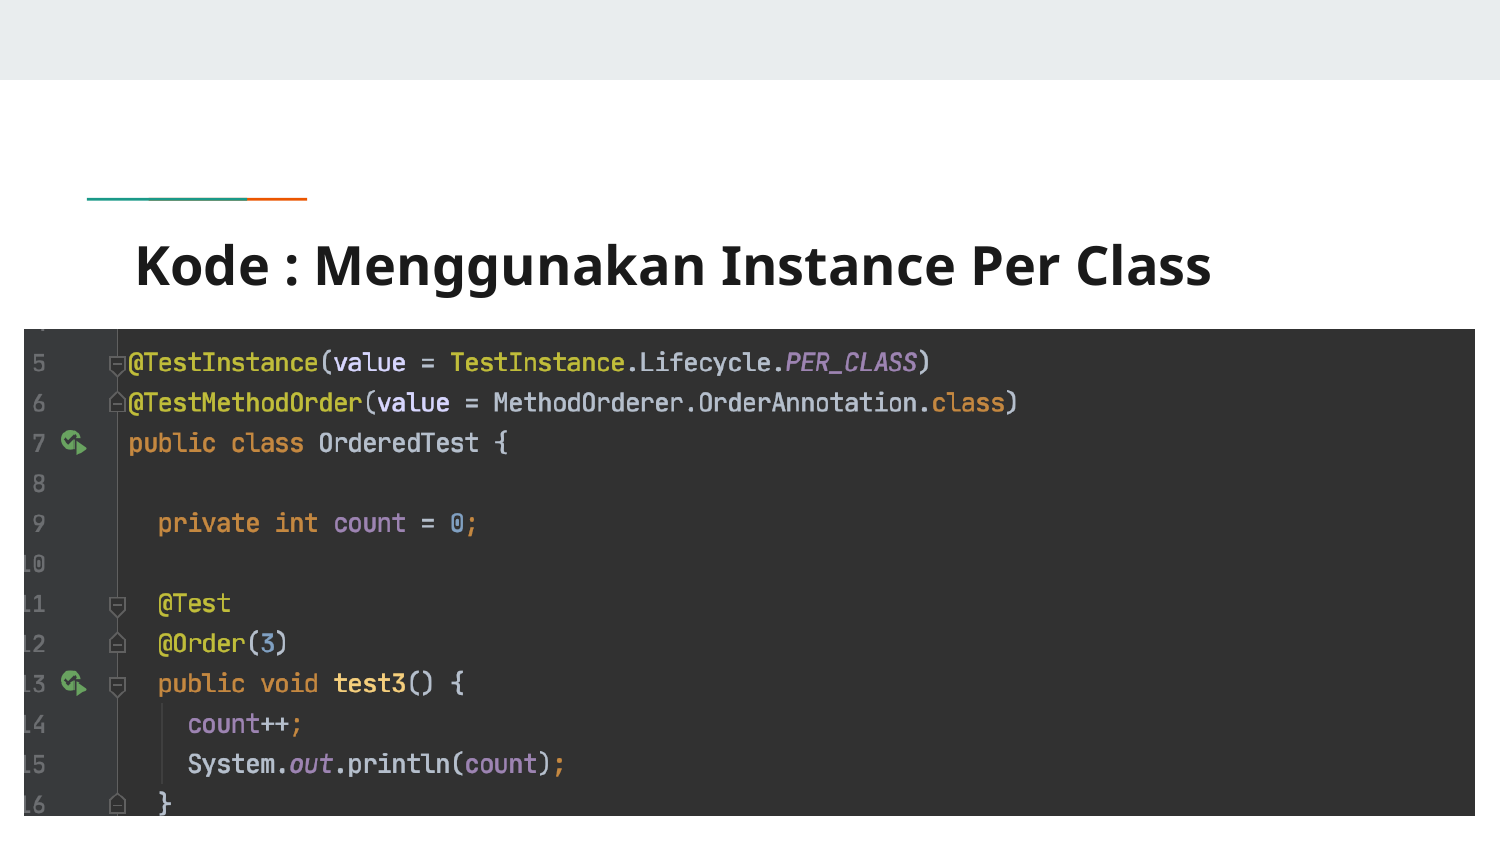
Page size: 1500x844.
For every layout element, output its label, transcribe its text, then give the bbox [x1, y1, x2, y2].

title Kode : Menggunakan Instance Per Class [119, 216, 1381, 305]
picture [24, 328, 1476, 817]
